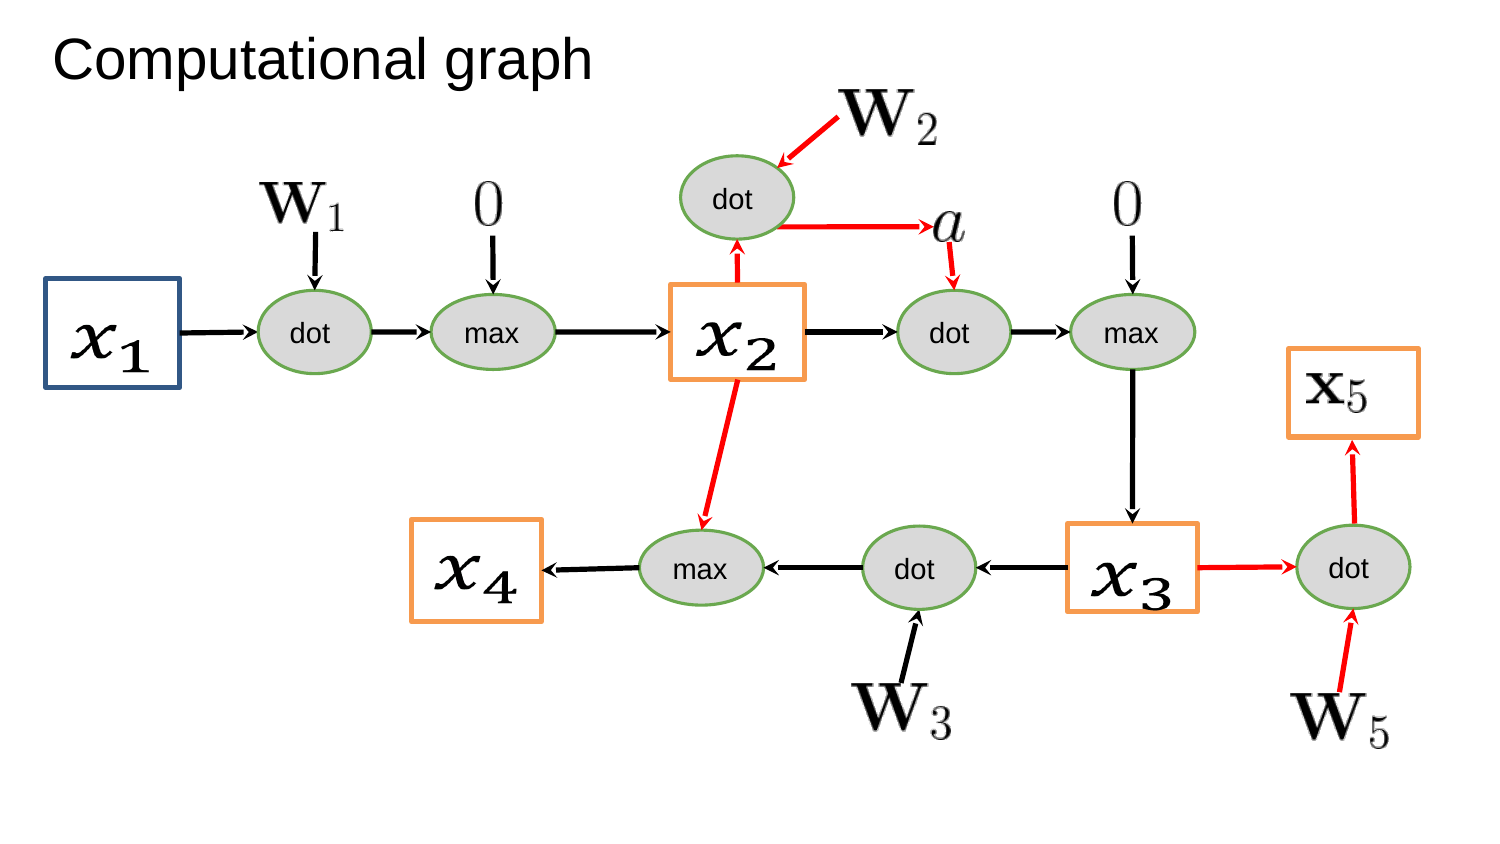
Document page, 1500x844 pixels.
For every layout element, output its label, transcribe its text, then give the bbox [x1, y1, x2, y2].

text_box max [1070, 294, 1195, 370]
text_box [1089, 528, 1176, 612]
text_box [1339, 608, 1354, 693]
picture [1289, 691, 1389, 749]
text_box max [639, 530, 764, 606]
picture [1114, 180, 1142, 226]
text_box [948, 241, 955, 291]
text_box [1134, 523, 1198, 612]
text_box [45, 278, 180, 388]
title Computational graph [37, 18, 1463, 94]
text_box dot [862, 526, 976, 610]
text_box [433, 521, 520, 605]
text_box dot [1296, 525, 1411, 609]
text_box max [431, 294, 555, 370]
text_box dot [897, 290, 1011, 374]
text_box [776, 116, 839, 169]
text_box [1288, 348, 1419, 438]
text_box [1067, 523, 1131, 612]
text_box [694, 287, 781, 372]
picture [1306, 372, 1367, 414]
picture [258, 180, 345, 233]
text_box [900, 609, 920, 681]
picture [837, 88, 937, 146]
text_box [670, 284, 805, 380]
picture [474, 180, 503, 226]
picture [851, 682, 951, 740]
picture [933, 211, 965, 243]
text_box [541, 567, 640, 571]
text_box dot [680, 155, 794, 240]
text_box [69, 290, 156, 374]
text_box [411, 519, 542, 622]
text_box dot [258, 290, 372, 374]
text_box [701, 379, 738, 531]
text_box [1351, 439, 1355, 524]
